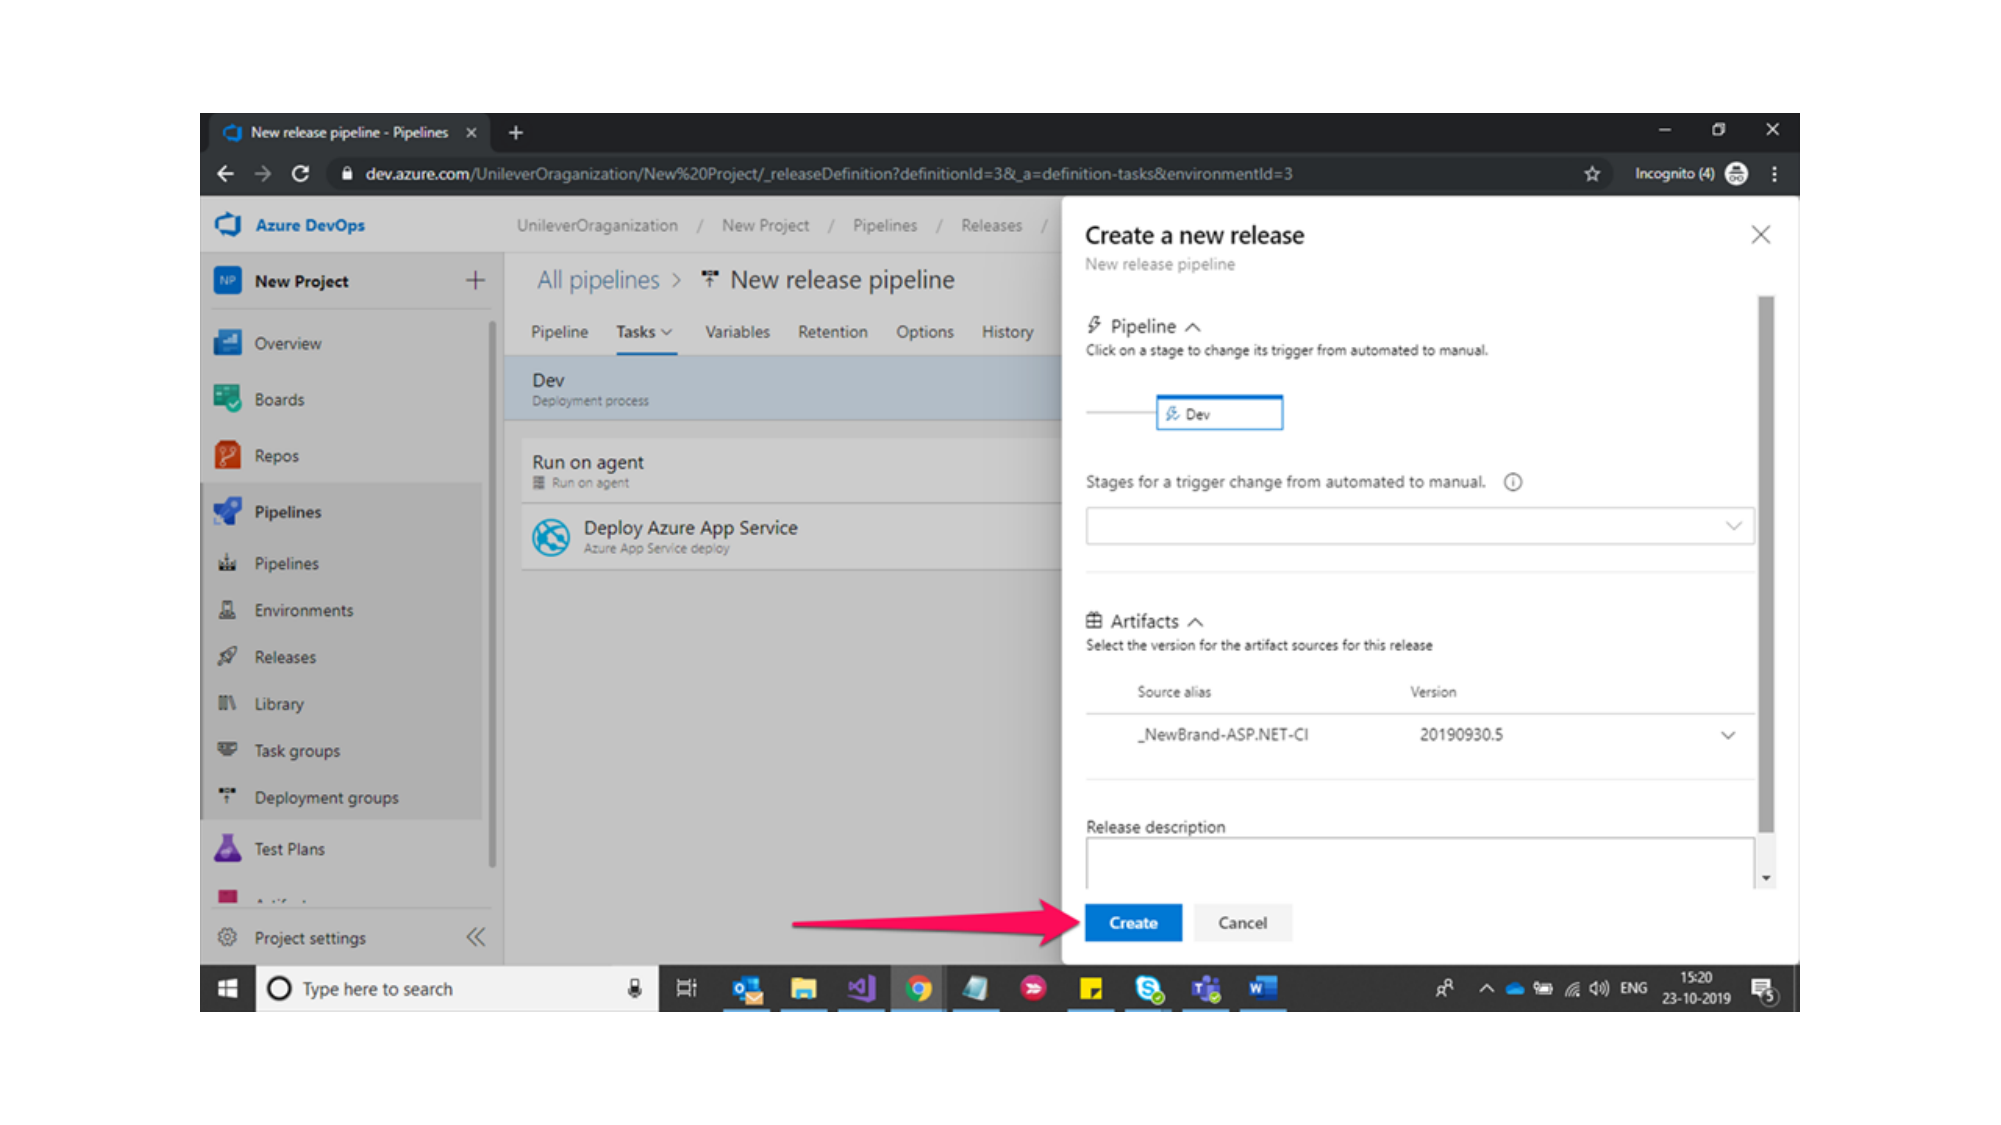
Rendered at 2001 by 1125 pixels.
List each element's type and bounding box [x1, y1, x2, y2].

picture [199, 113, 1800, 1012]
